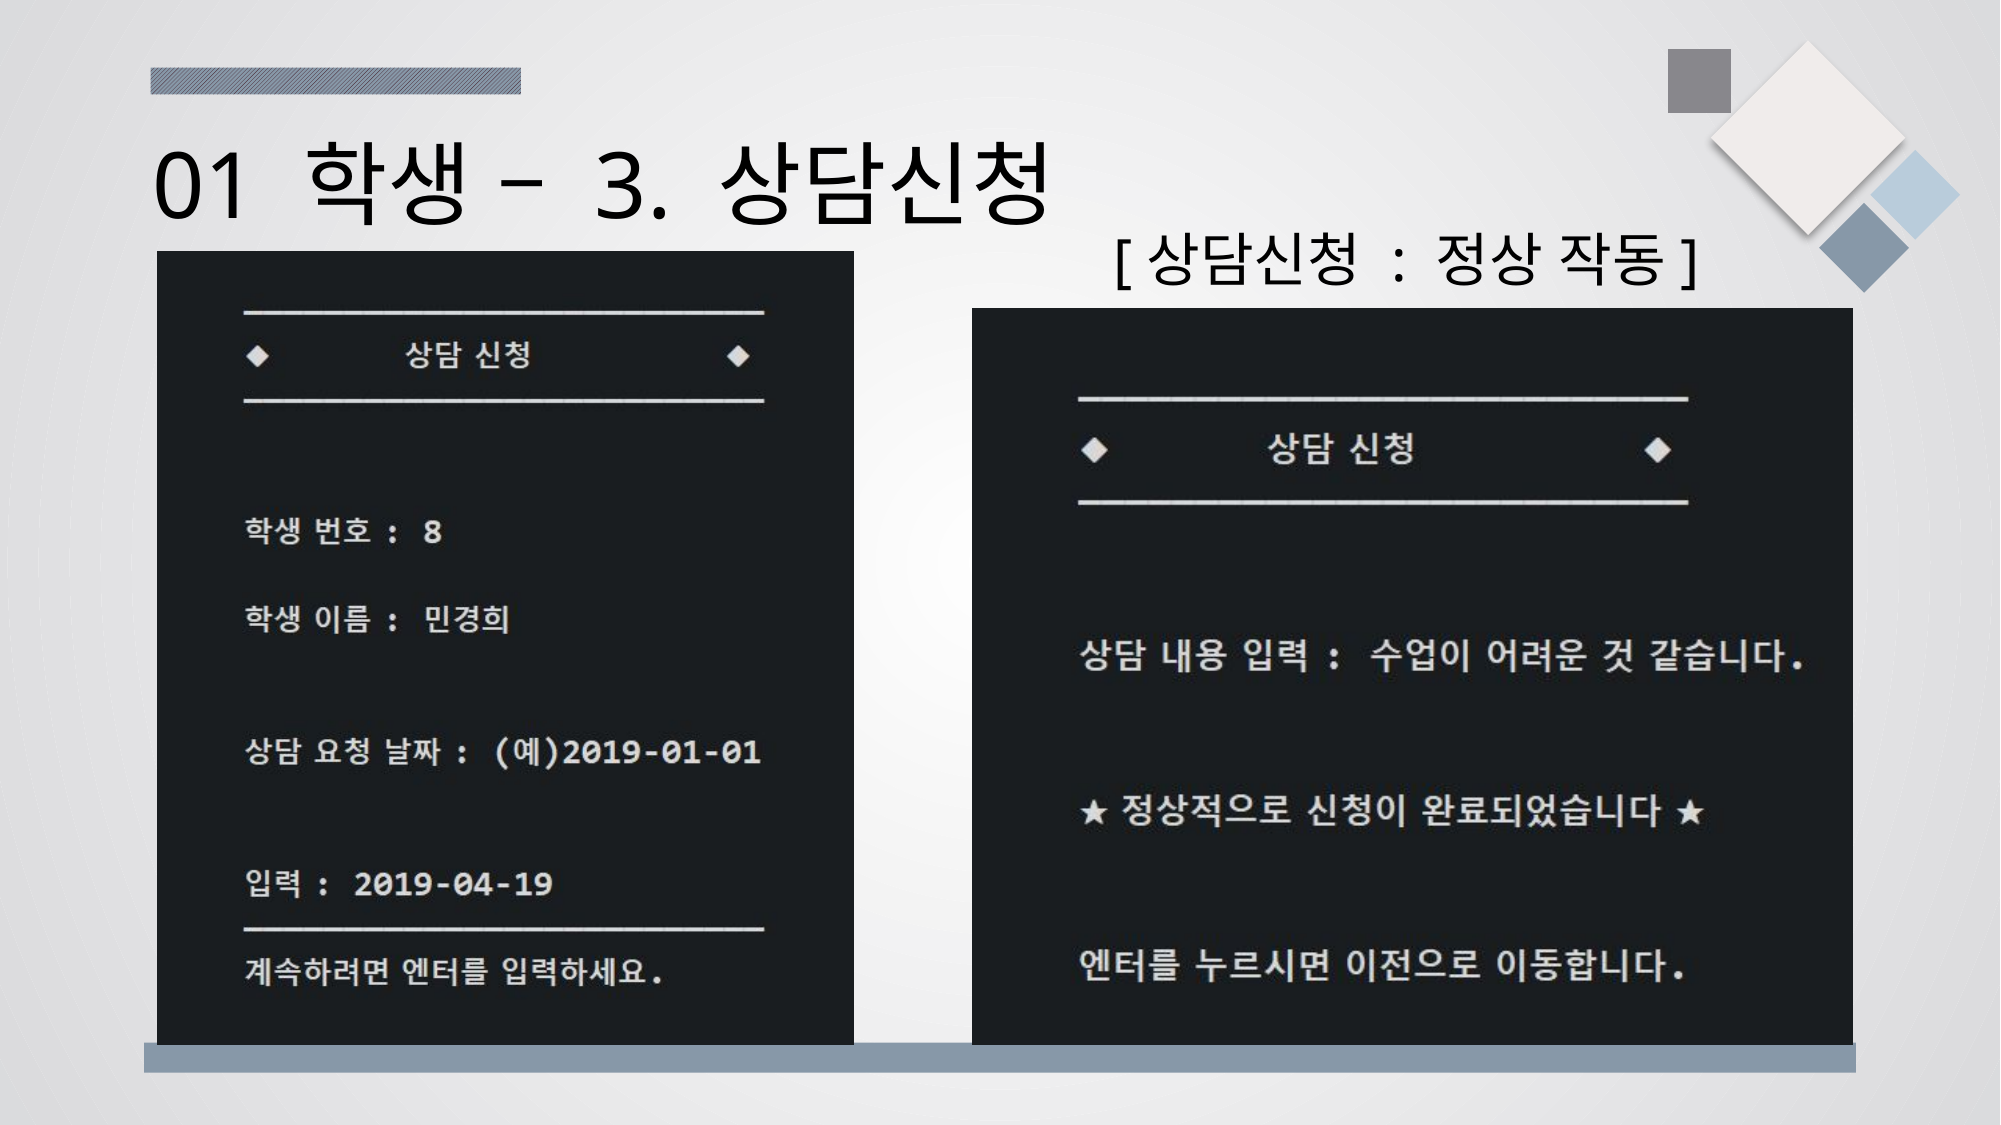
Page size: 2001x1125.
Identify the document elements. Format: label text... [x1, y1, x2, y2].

picture [972, 308, 1853, 1045]
title 01 학생 – 3. 상담신청 [137, 101, 1707, 278]
text_box [상담신청 : 정상 작동] [1098, 216, 1714, 301]
picture [157, 251, 854, 1045]
